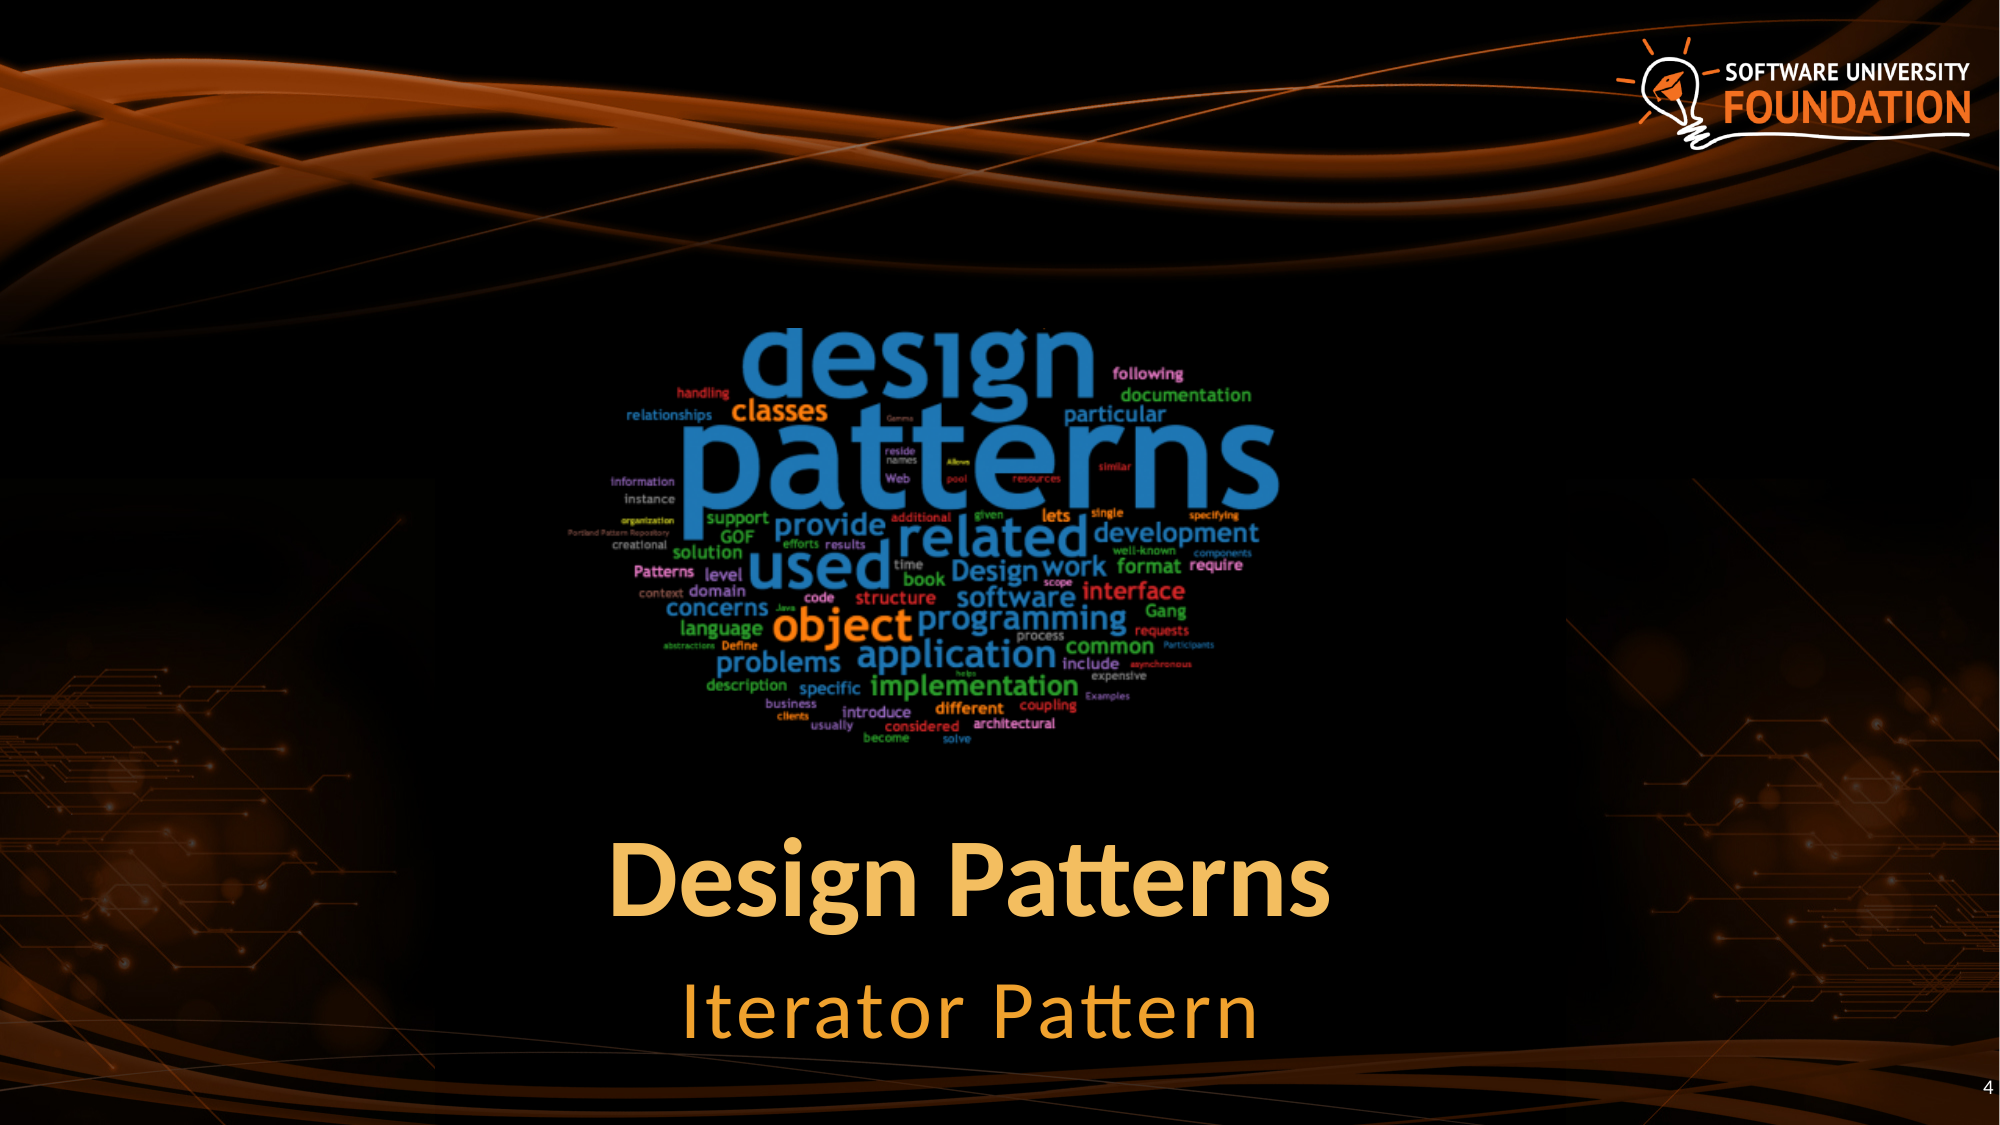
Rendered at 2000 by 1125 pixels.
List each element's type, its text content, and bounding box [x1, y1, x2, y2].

picture [0, 0, 2000, 1125]
title Design Patterns [237, 812, 1704, 944]
slide_number 4 [1929, 1070, 2000, 1103]
list Iterator Pattern [237, 944, 1704, 1057]
